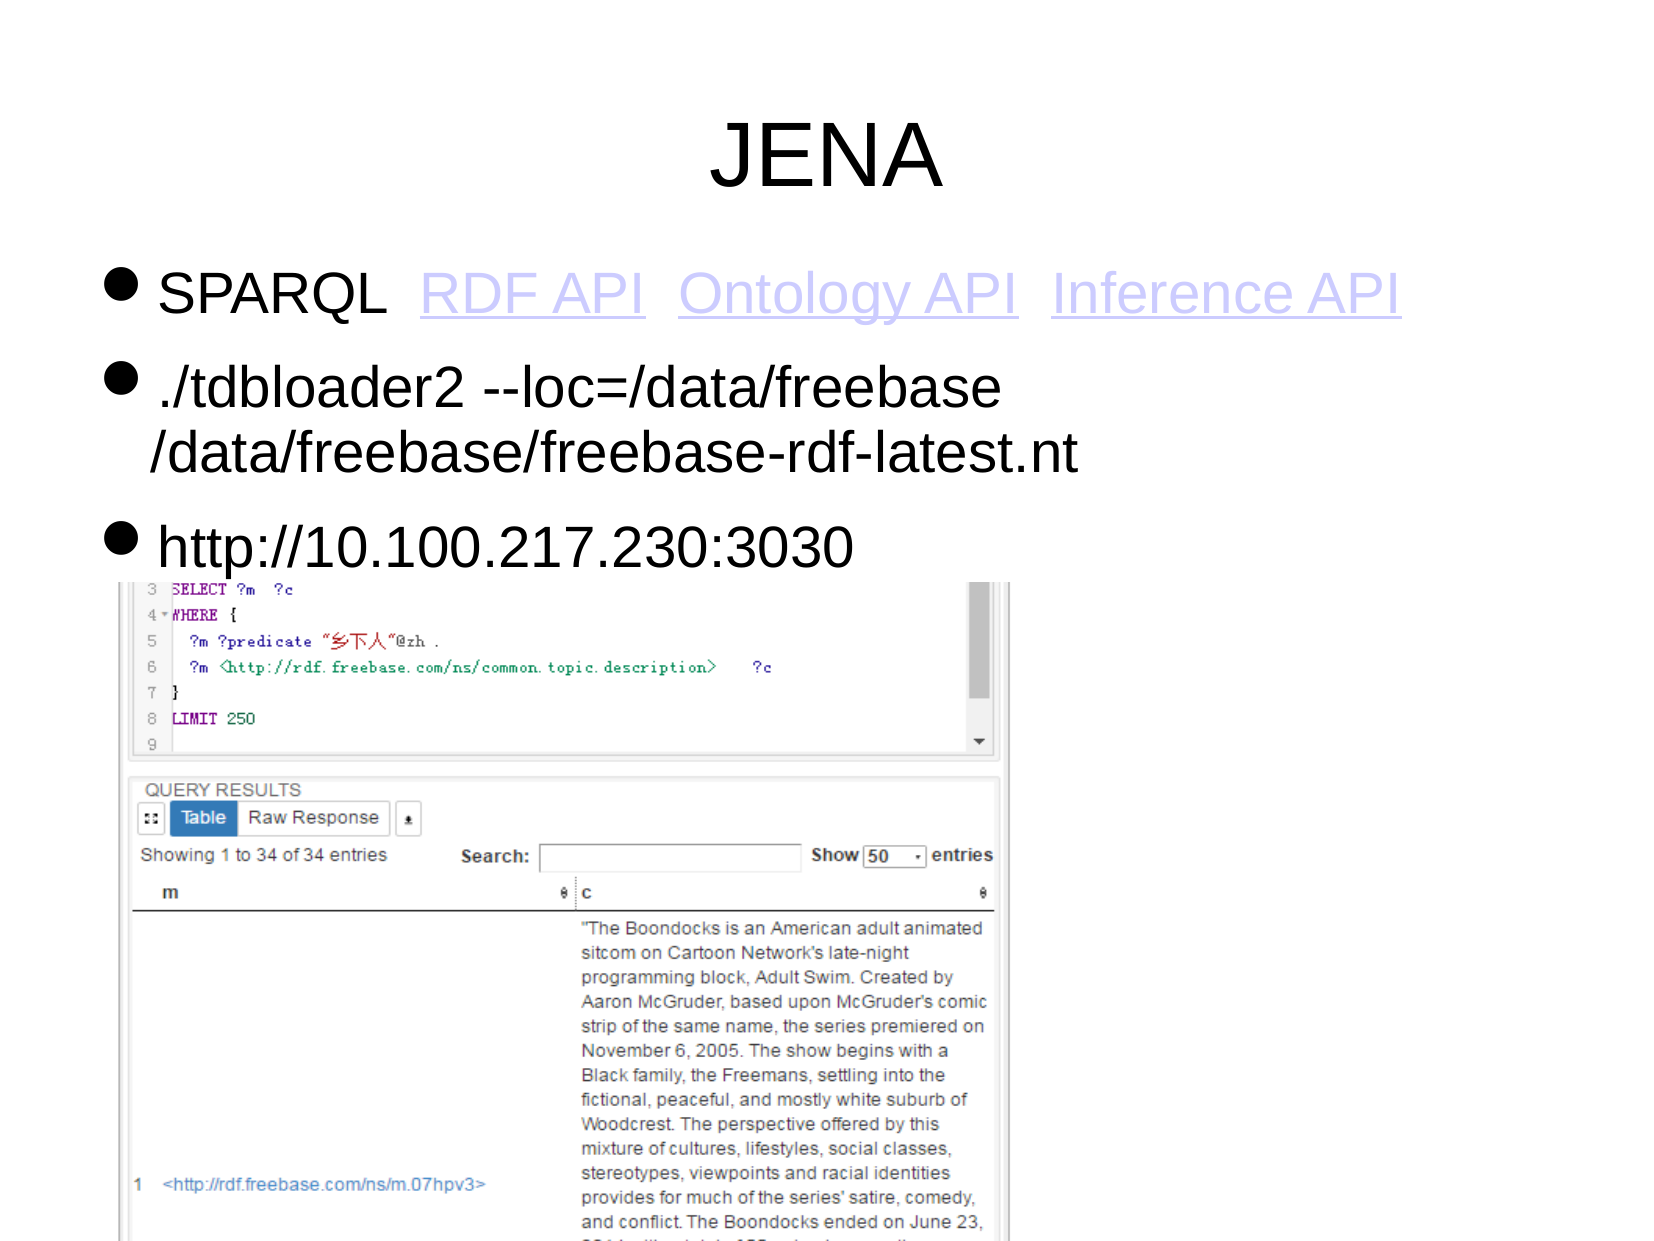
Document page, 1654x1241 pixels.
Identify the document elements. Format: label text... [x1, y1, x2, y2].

picture [114, 582, 1057, 1241]
text_box SPARQL RDF API Ontology API Inference API ./tdbloader2 --loc=/data/freebase /data/freebase/freebase-rdf-latest.nt http://10.100.217.230:3030 [82, 256, 1571, 1161]
text_box JENA [82, 49, 1571, 256]
